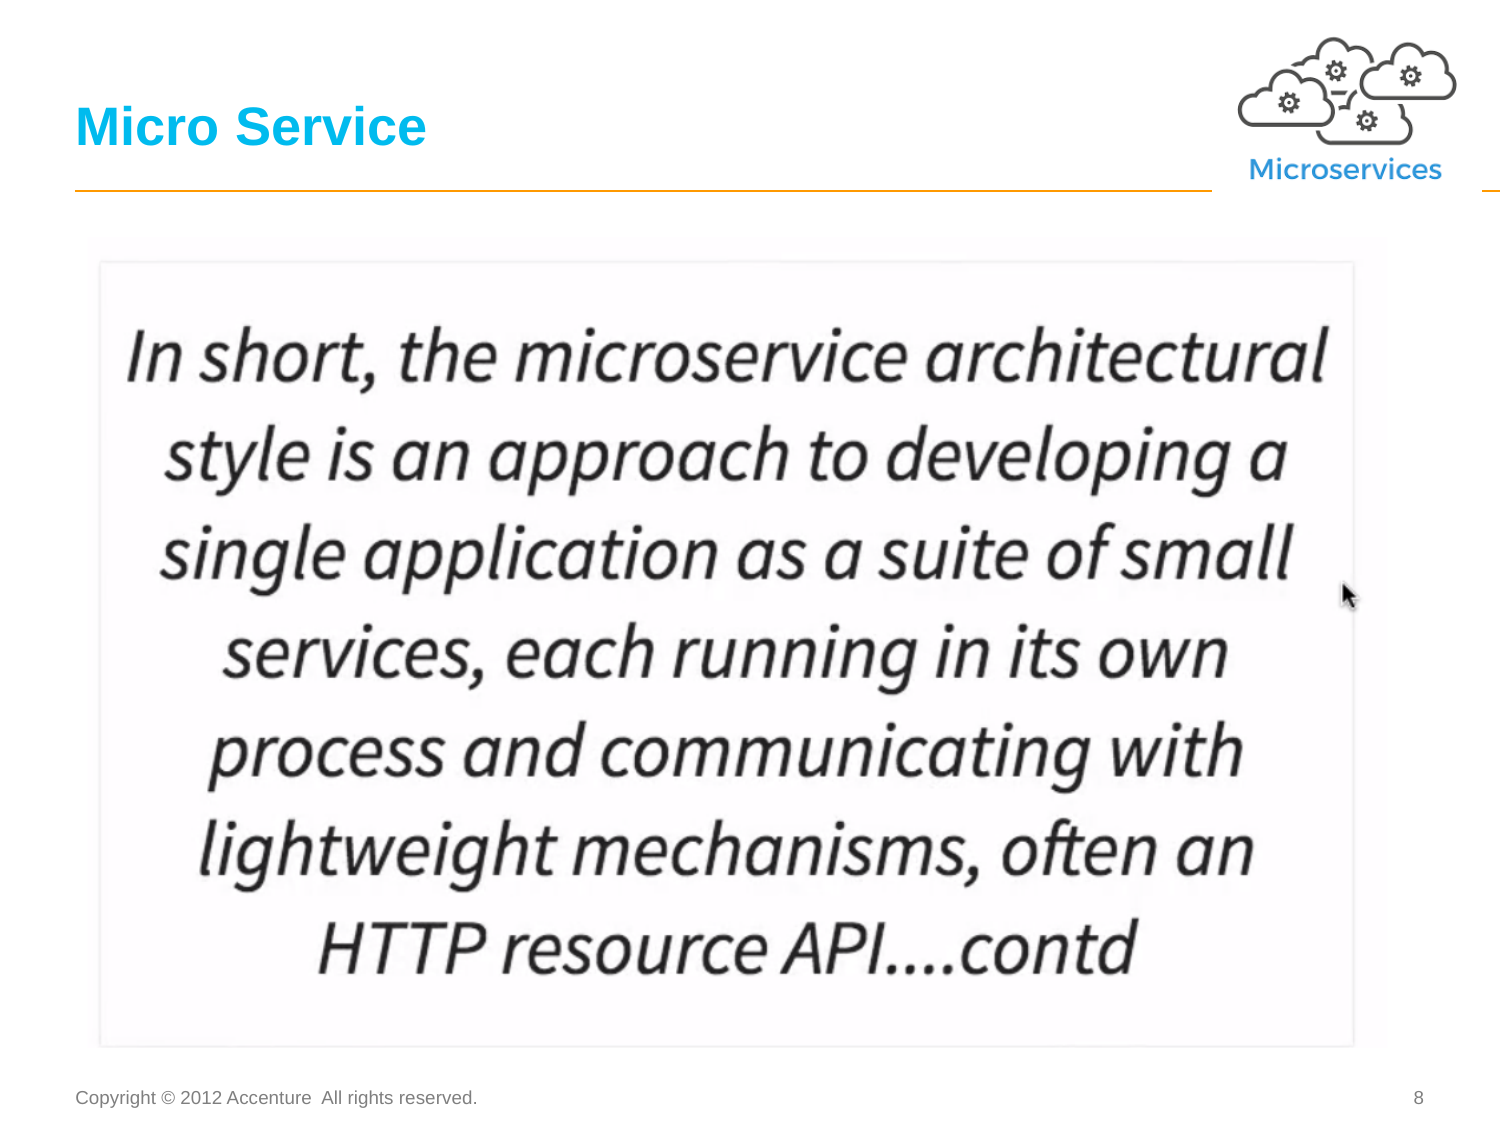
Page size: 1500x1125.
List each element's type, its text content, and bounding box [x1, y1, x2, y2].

picture [1212, 1, 1482, 203]
title Micro Service [75, 27, 1422, 157]
picture [87, 237, 1388, 1048]
